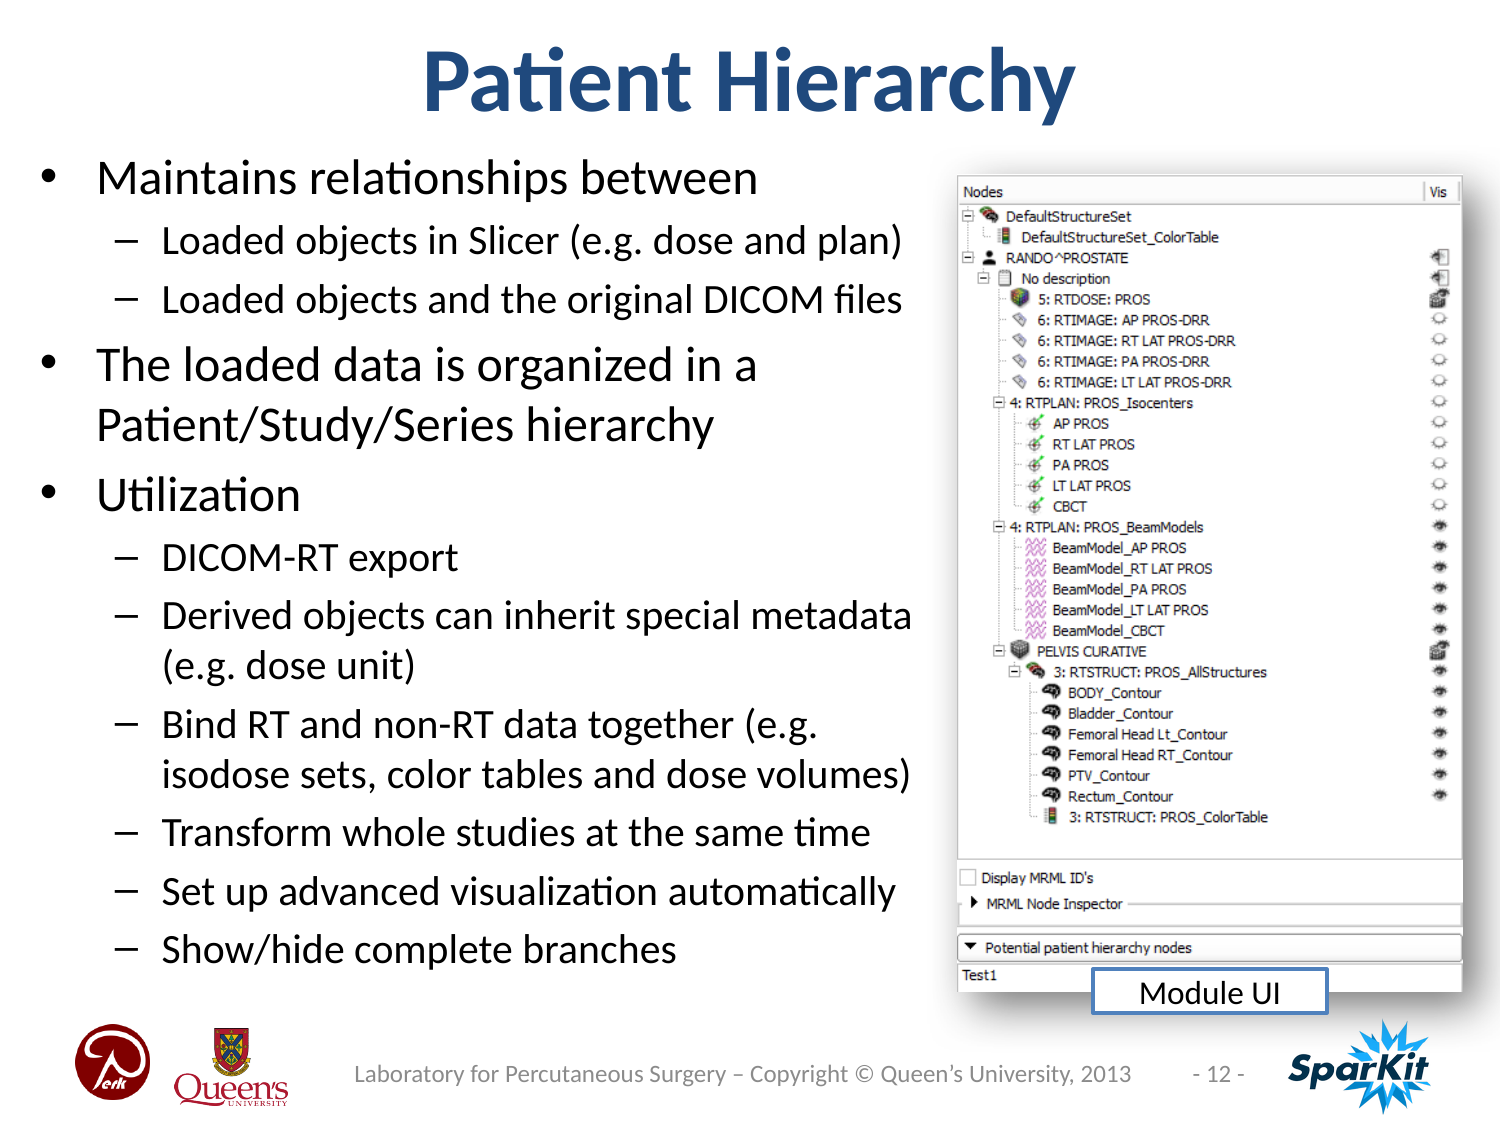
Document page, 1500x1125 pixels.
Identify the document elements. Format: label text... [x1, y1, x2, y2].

text_box Maintains relationships between Loaded objects in Slicer (e.g. dose and plan) Loaded objects and the original DICOM files The loaded data is organized in a Patient/Study/Series hierarchy Utilization DICOM-RT export Derived objects can inherit special metadata (e.g. dose unit) Bind RT and non-RT data together (e.g. isodose sets, color tables and dose volumes) Transform whole studies at the same time Set up advanced visualization automatically Show/hide complete branches [24, 137, 1413, 1013]
text_box Patient Hierarchy [0, 12, 1500, 163]
picture [957, 174, 1463, 992]
picture [174, 1028, 288, 1106]
picture [75, 1024, 150, 1100]
picture [1287, 1018, 1431, 1115]
slide_number - 12 - [1175, 1042, 1263, 1103]
text_box Module UI [1091, 1001, 1329, 1015]
footer Laboratory for Percutaneous Surgery – Copyright © Queen’s University, 2013 [312, 1042, 1175, 1103]
